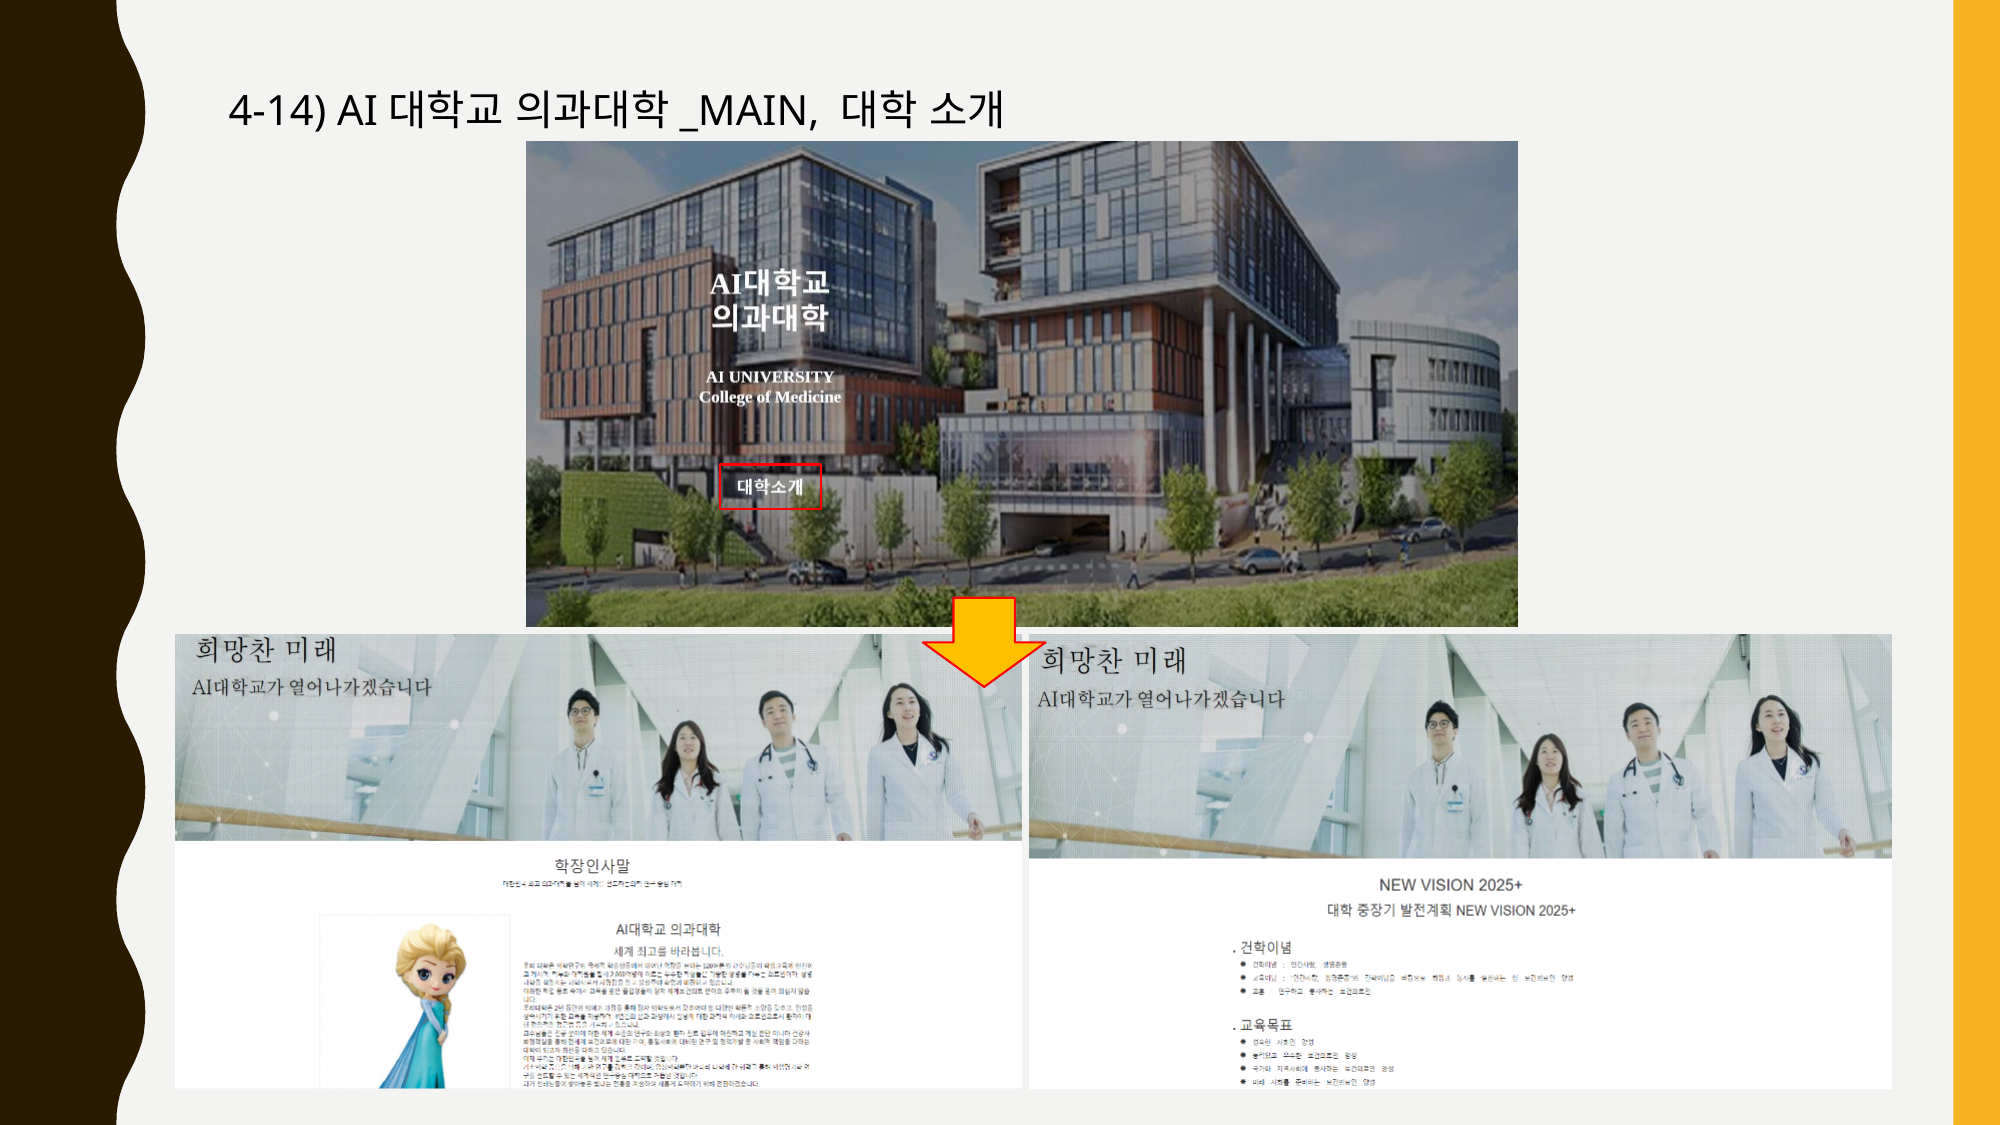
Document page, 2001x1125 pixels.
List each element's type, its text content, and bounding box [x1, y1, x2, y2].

text_box 4-14) AI대학교 의과대학_MAIN, 대학 소개 [213, 75, 1060, 141]
text_box [952, 627, 1016, 634]
picture [526, 141, 1518, 627]
text_box [1022, 641, 1029, 661]
picture [1029, 634, 1892, 1089]
picture [175, 634, 1022, 1089]
